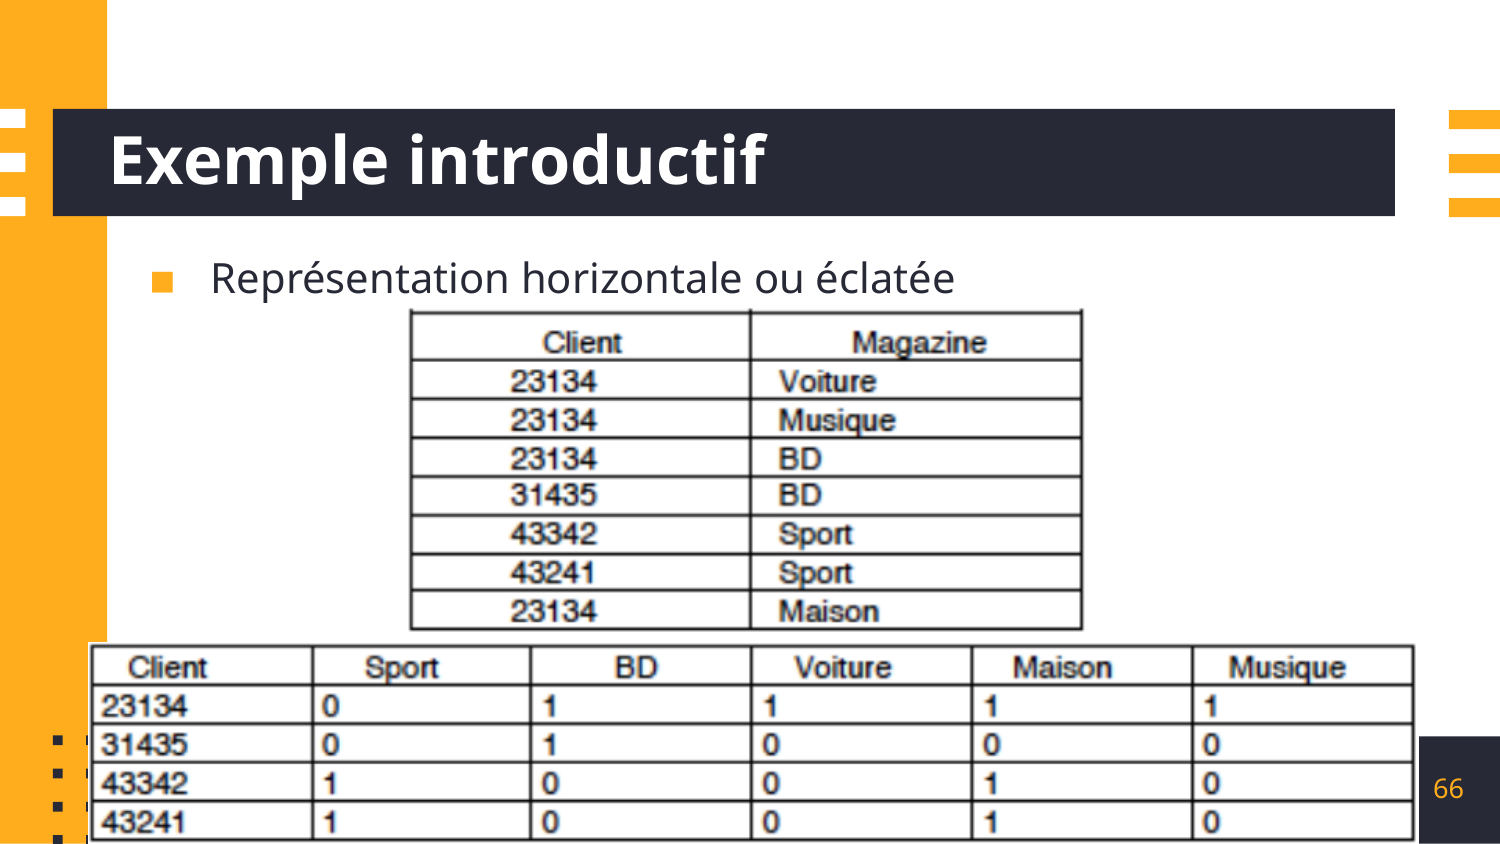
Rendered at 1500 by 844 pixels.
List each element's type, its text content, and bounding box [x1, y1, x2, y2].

title Exemple introductif [108, 108, 1396, 217]
picture [88, 641, 1419, 844]
slide_number 66 [1423, 736, 1500, 844]
picture [407, 307, 1086, 635]
list Représentation horizontale ou éclatée [135, 244, 1400, 340]
